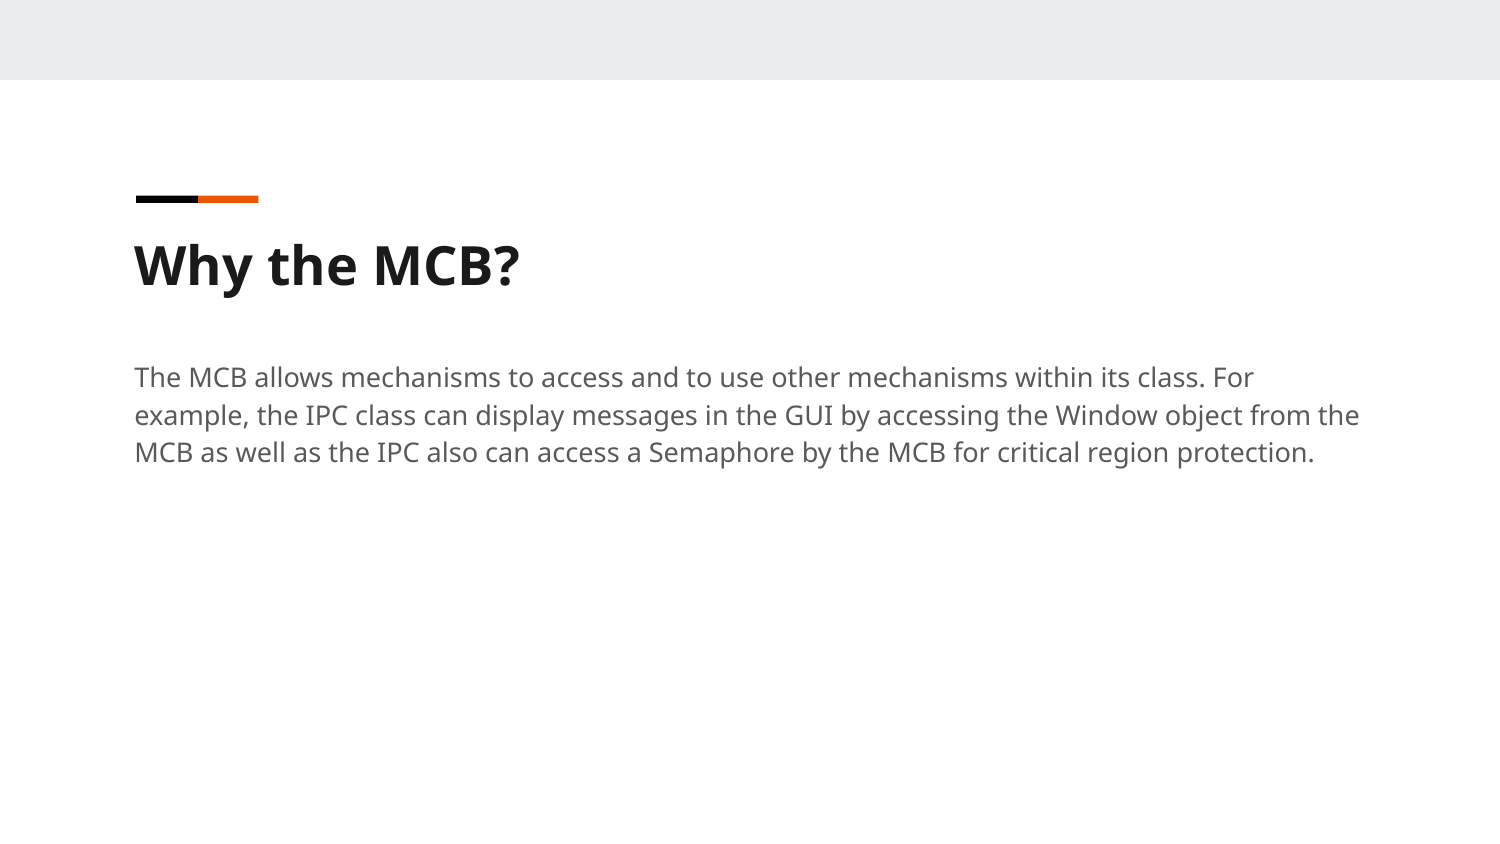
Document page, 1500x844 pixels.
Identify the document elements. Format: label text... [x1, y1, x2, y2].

text_box The MCB allows mechanisms to access and to use other mechanisms within its class. For example, the IPC class can display messages in the GUI by accessing the Window object from the MCB as well as the IPC also can access a Semaphore by the MCB for critical region protection. [119, 340, 1381, 712]
text_box Why the MCB? [119, 216, 1381, 304]
